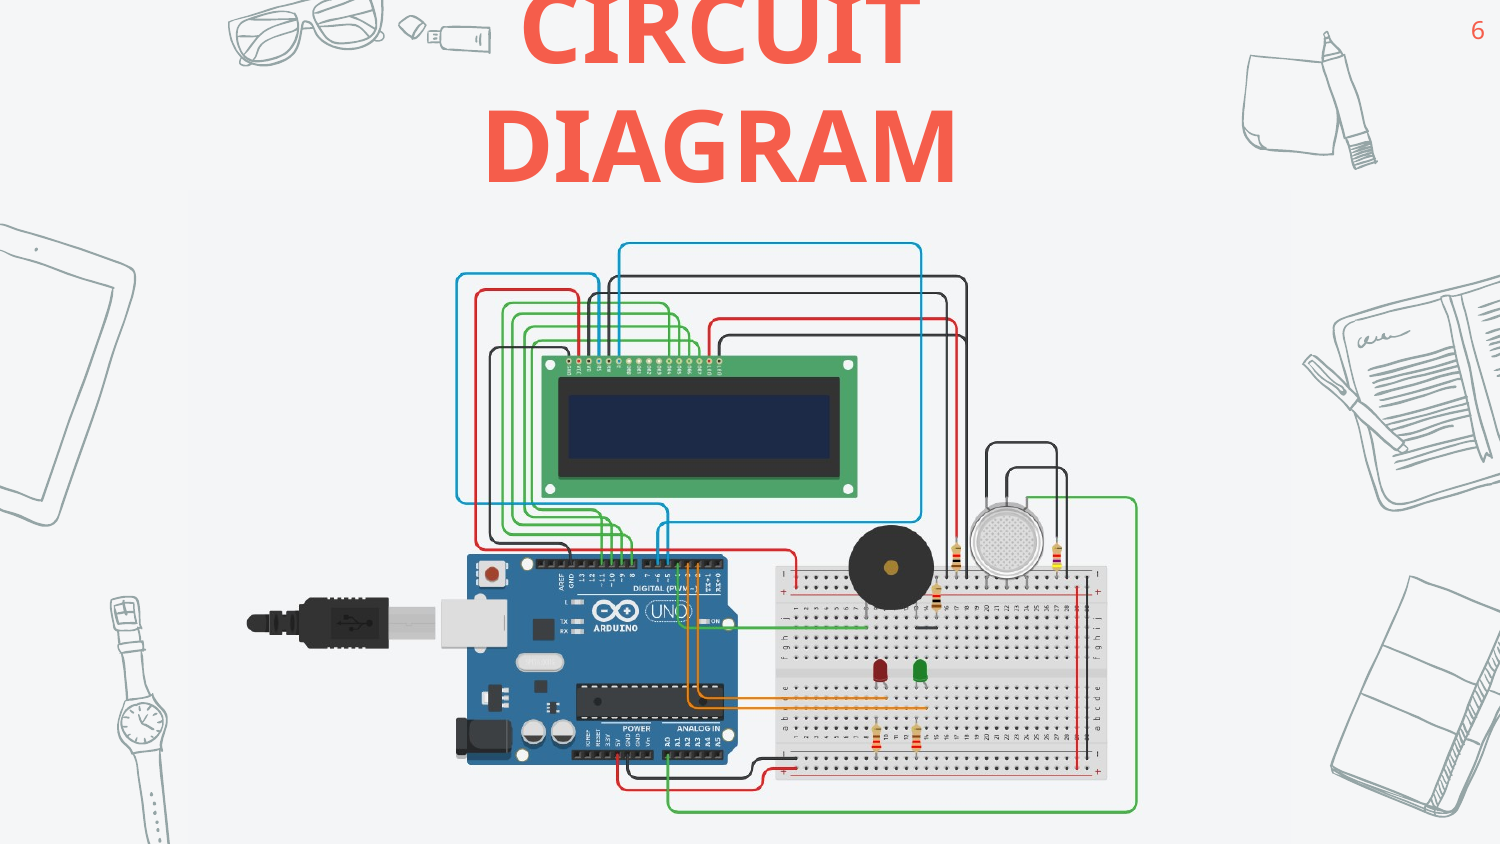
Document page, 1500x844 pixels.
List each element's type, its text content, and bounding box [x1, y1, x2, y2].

slide_number 6 [1435, 0, 1500, 53]
picture [188, 190, 1291, 844]
title Tinkercad - CIRCUIT DIAGRAM [252, 82, 1190, 189]
